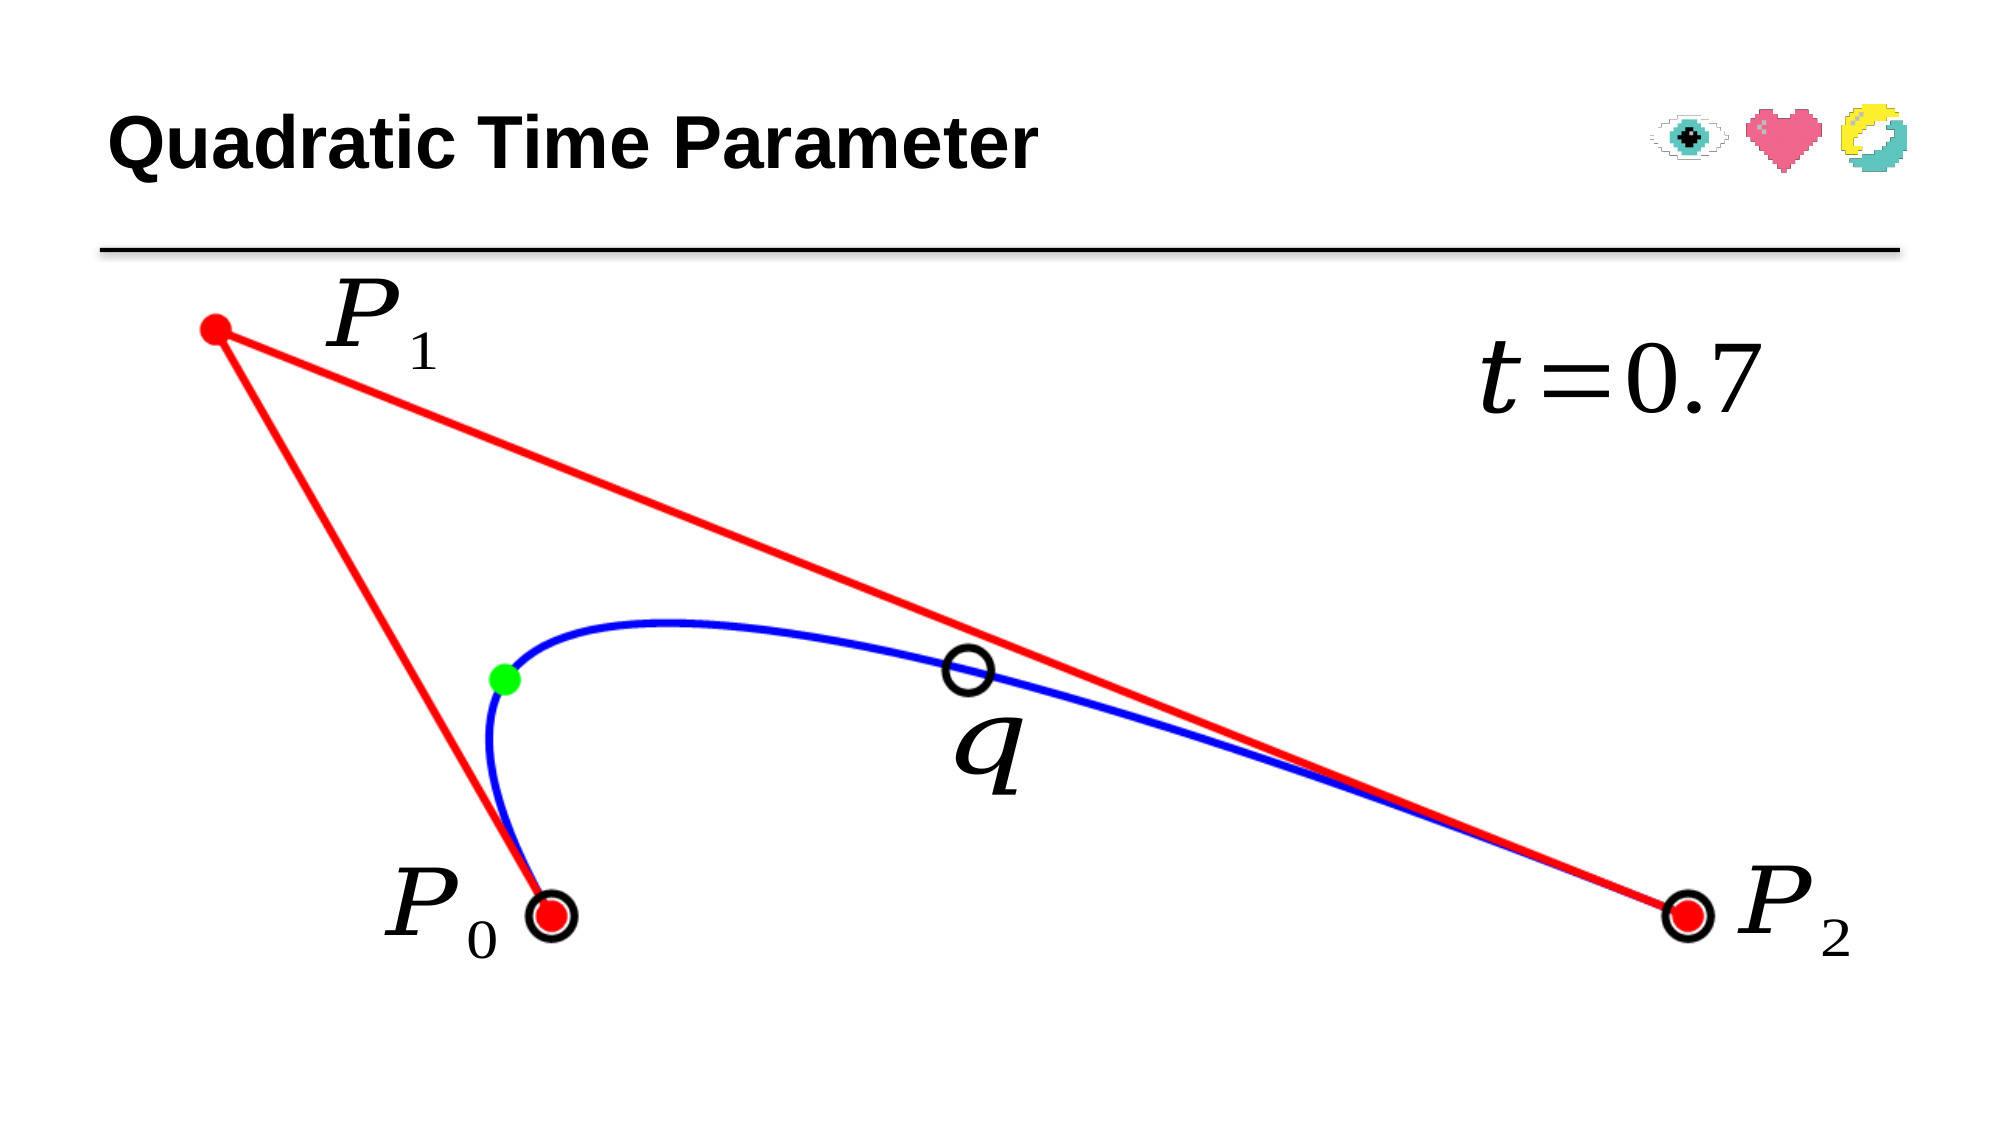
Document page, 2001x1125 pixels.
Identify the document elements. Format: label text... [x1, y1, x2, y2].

picture [1650, 104, 1907, 173]
picture [153, 290, 1745, 973]
title Quadratic Time Parameter [99, 44, 1563, 234]
